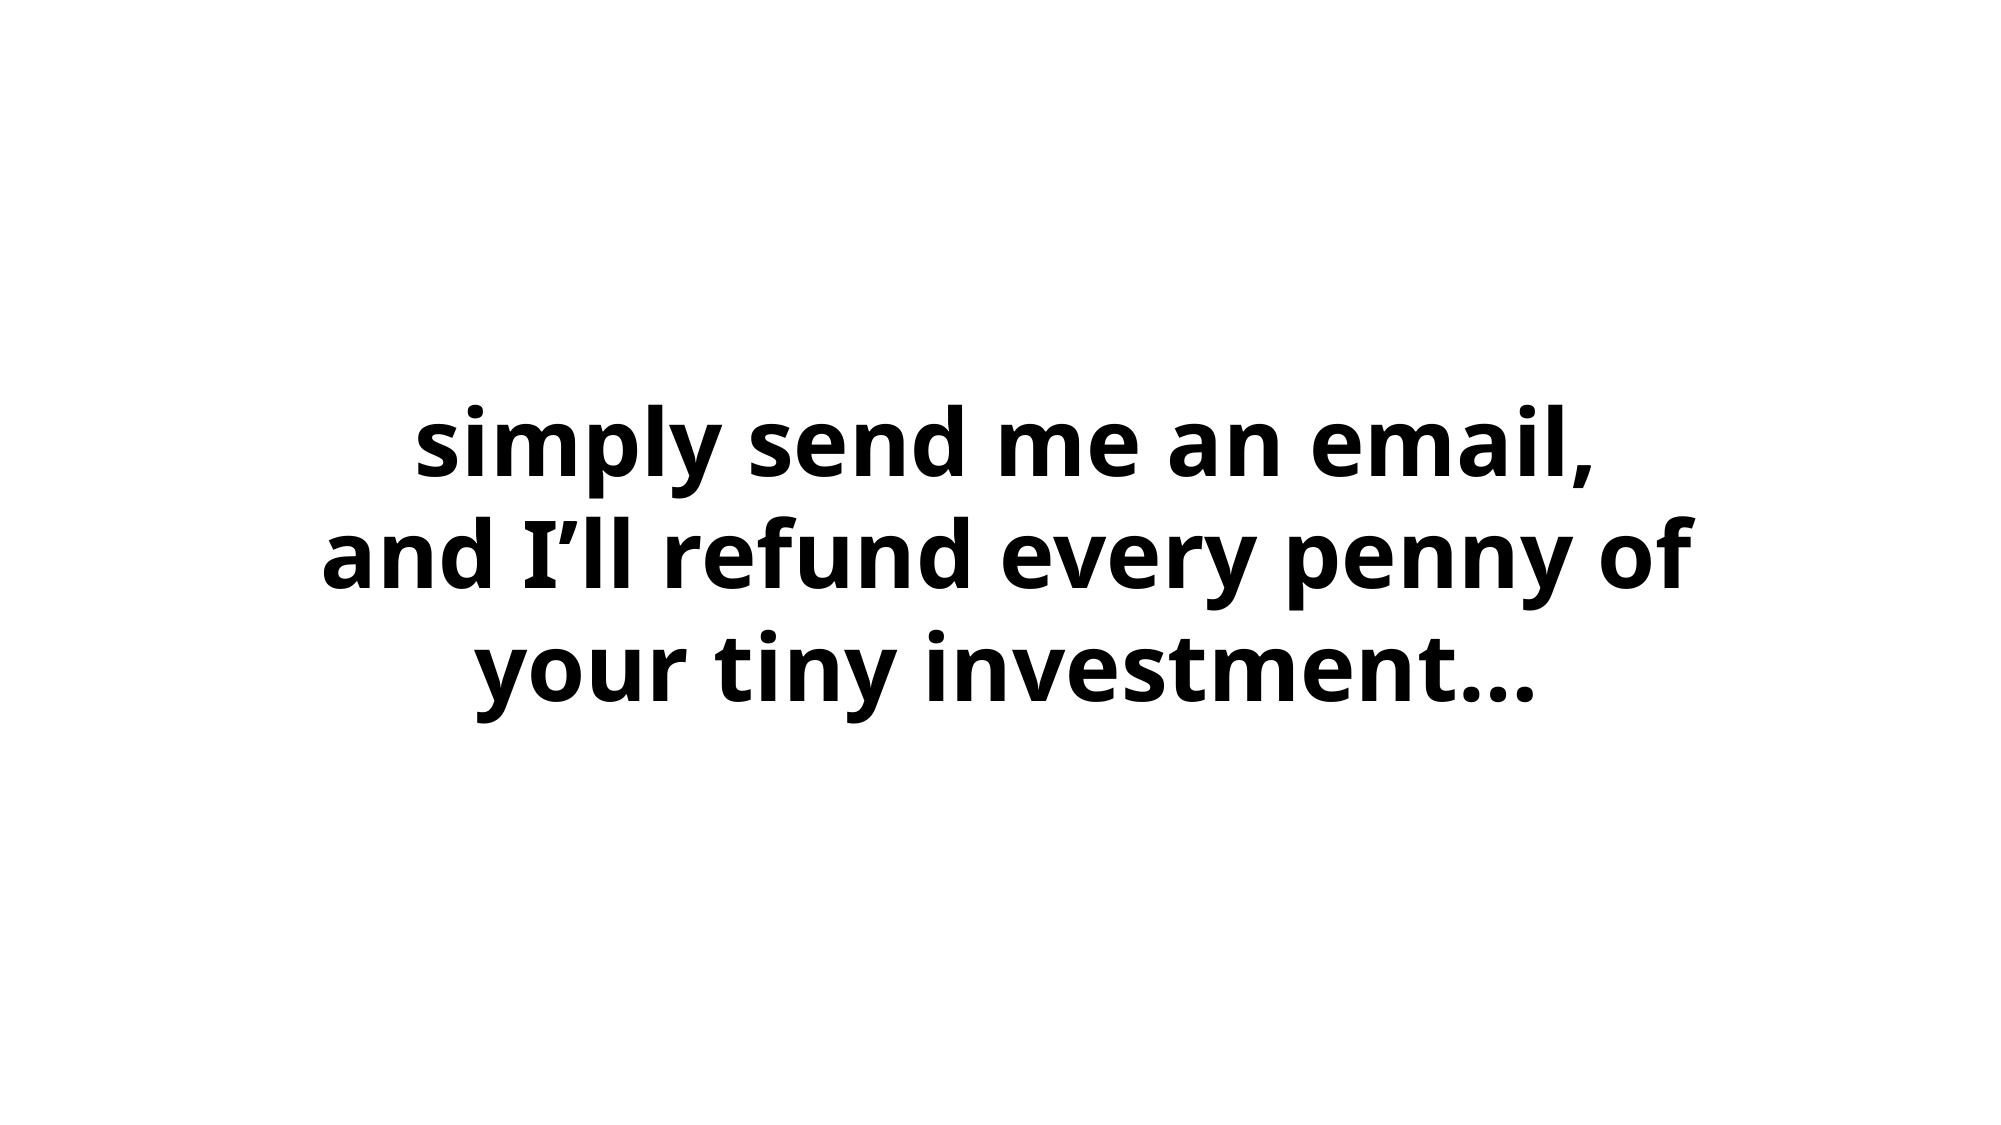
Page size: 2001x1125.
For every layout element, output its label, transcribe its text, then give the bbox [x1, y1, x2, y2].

text_box simply send me an email, and I’ll refund every penny of your tiny investment… [299, 375, 1713, 728]
